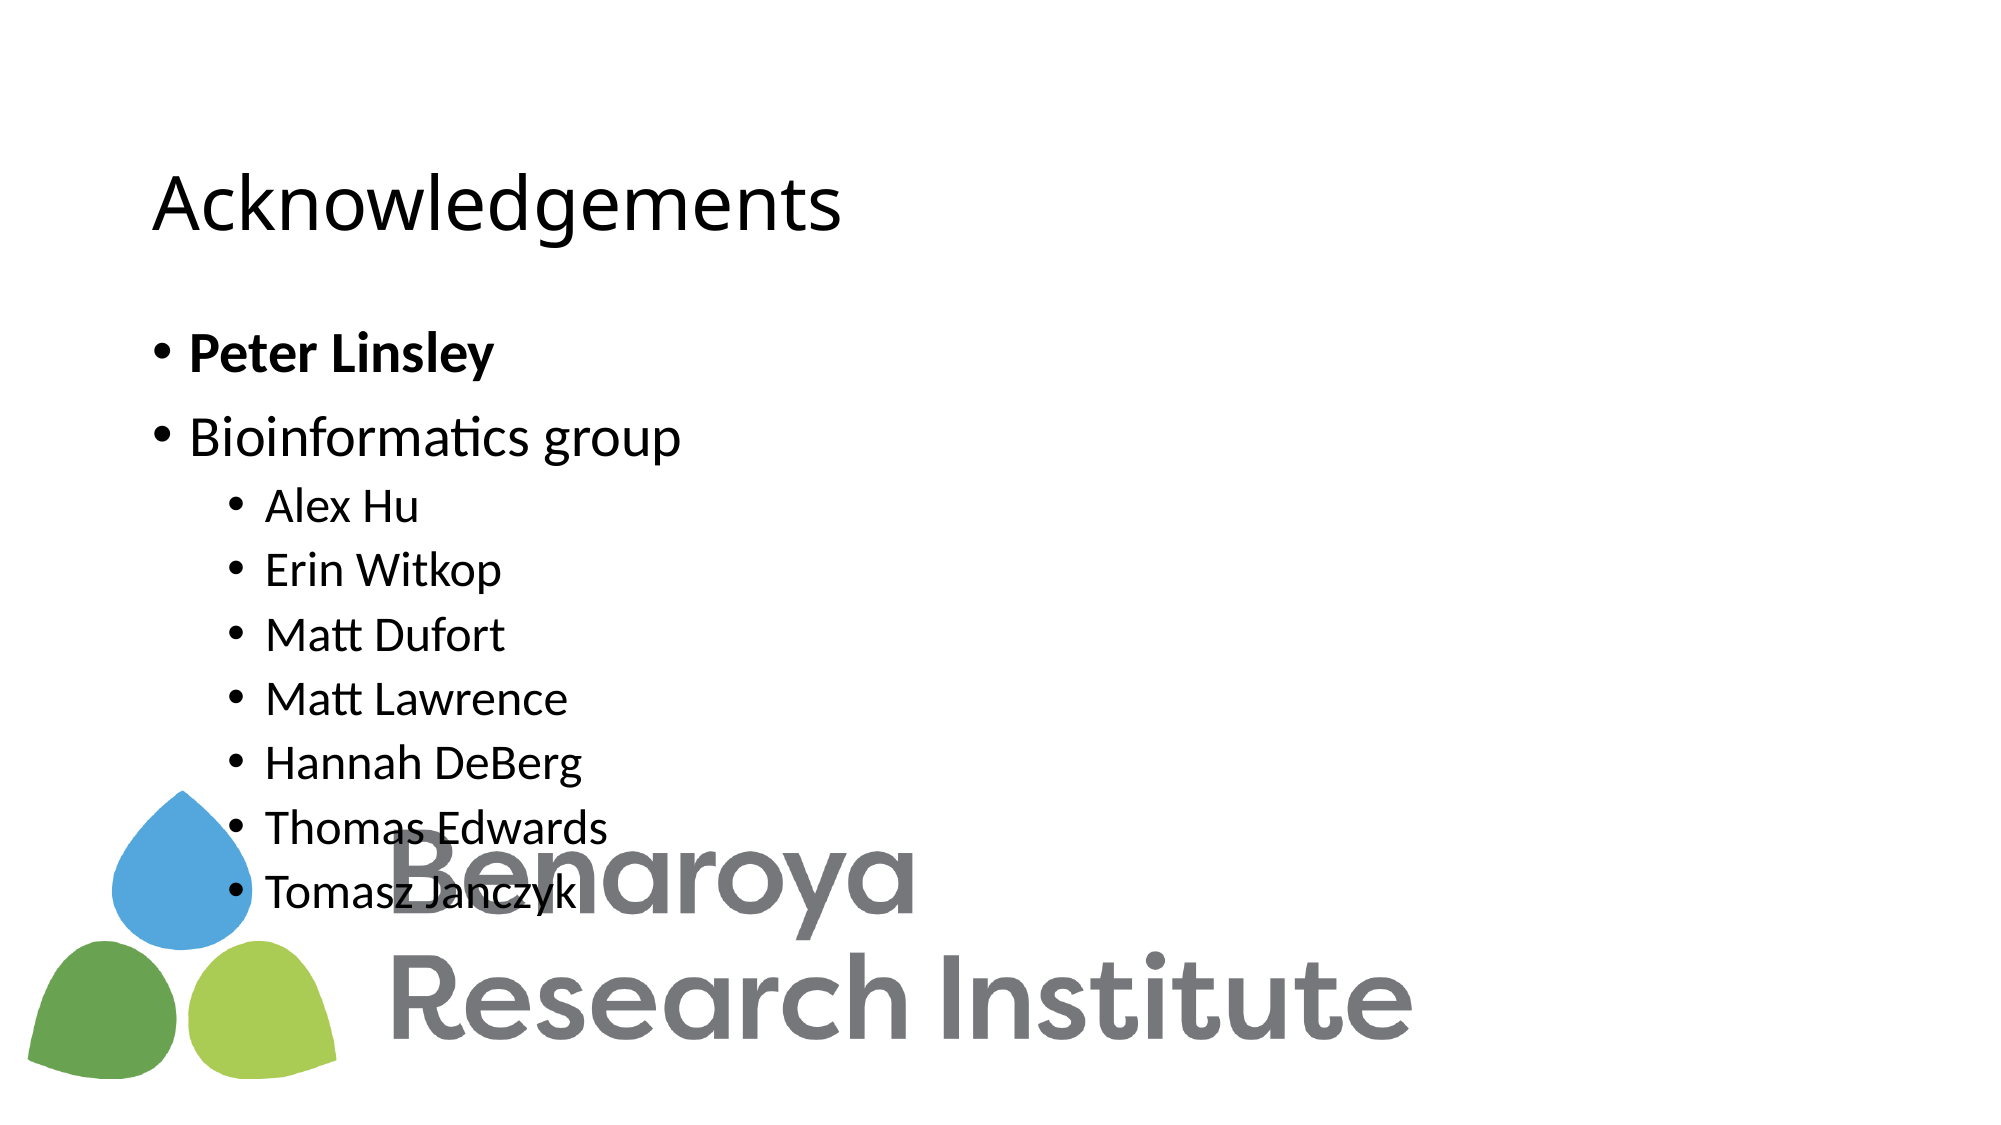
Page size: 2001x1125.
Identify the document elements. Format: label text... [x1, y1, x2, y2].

list Peter Linsley Bioinformatics group Alex Hu Erin Witkop Matt Dufort Matt Lawrence Hannah DeBerg Thomas Edwards Tomasz Janczyk [137, 314, 1863, 1074]
picture [0, 765, 1422, 1125]
title Acknowledgements [137, 97, 1863, 314]
